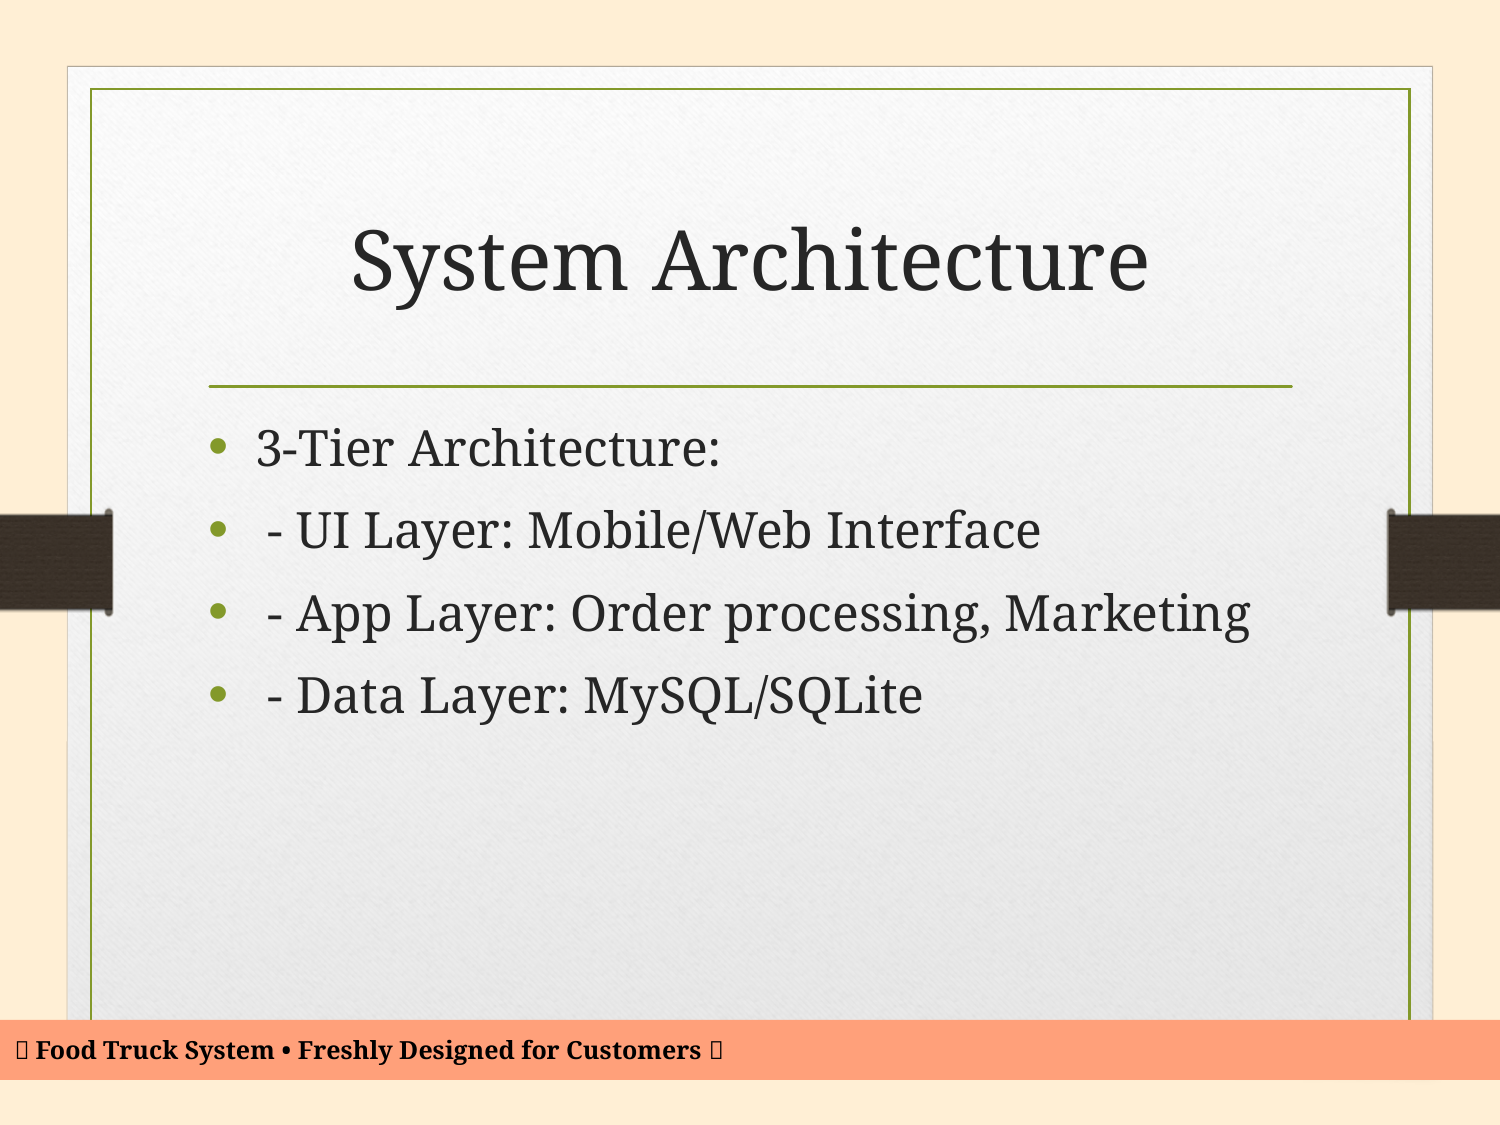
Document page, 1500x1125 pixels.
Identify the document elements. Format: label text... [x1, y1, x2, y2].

list 3-Tier Architecture: - UI Layer: Mobile/Web Interface - App Layer: Order processing, Marketing - Data Layer: MySQL/SQLite [193, 408, 1309, 974]
picture [0, 1081, 1500, 1125]
picture [0, 0, 1500, 1019]
title System Architecture [193, 150, 1309, 365]
text_box 🍴 Food Truck System • Freshly Designed for Customers 🍔 [0, 1019, 1500, 1081]
